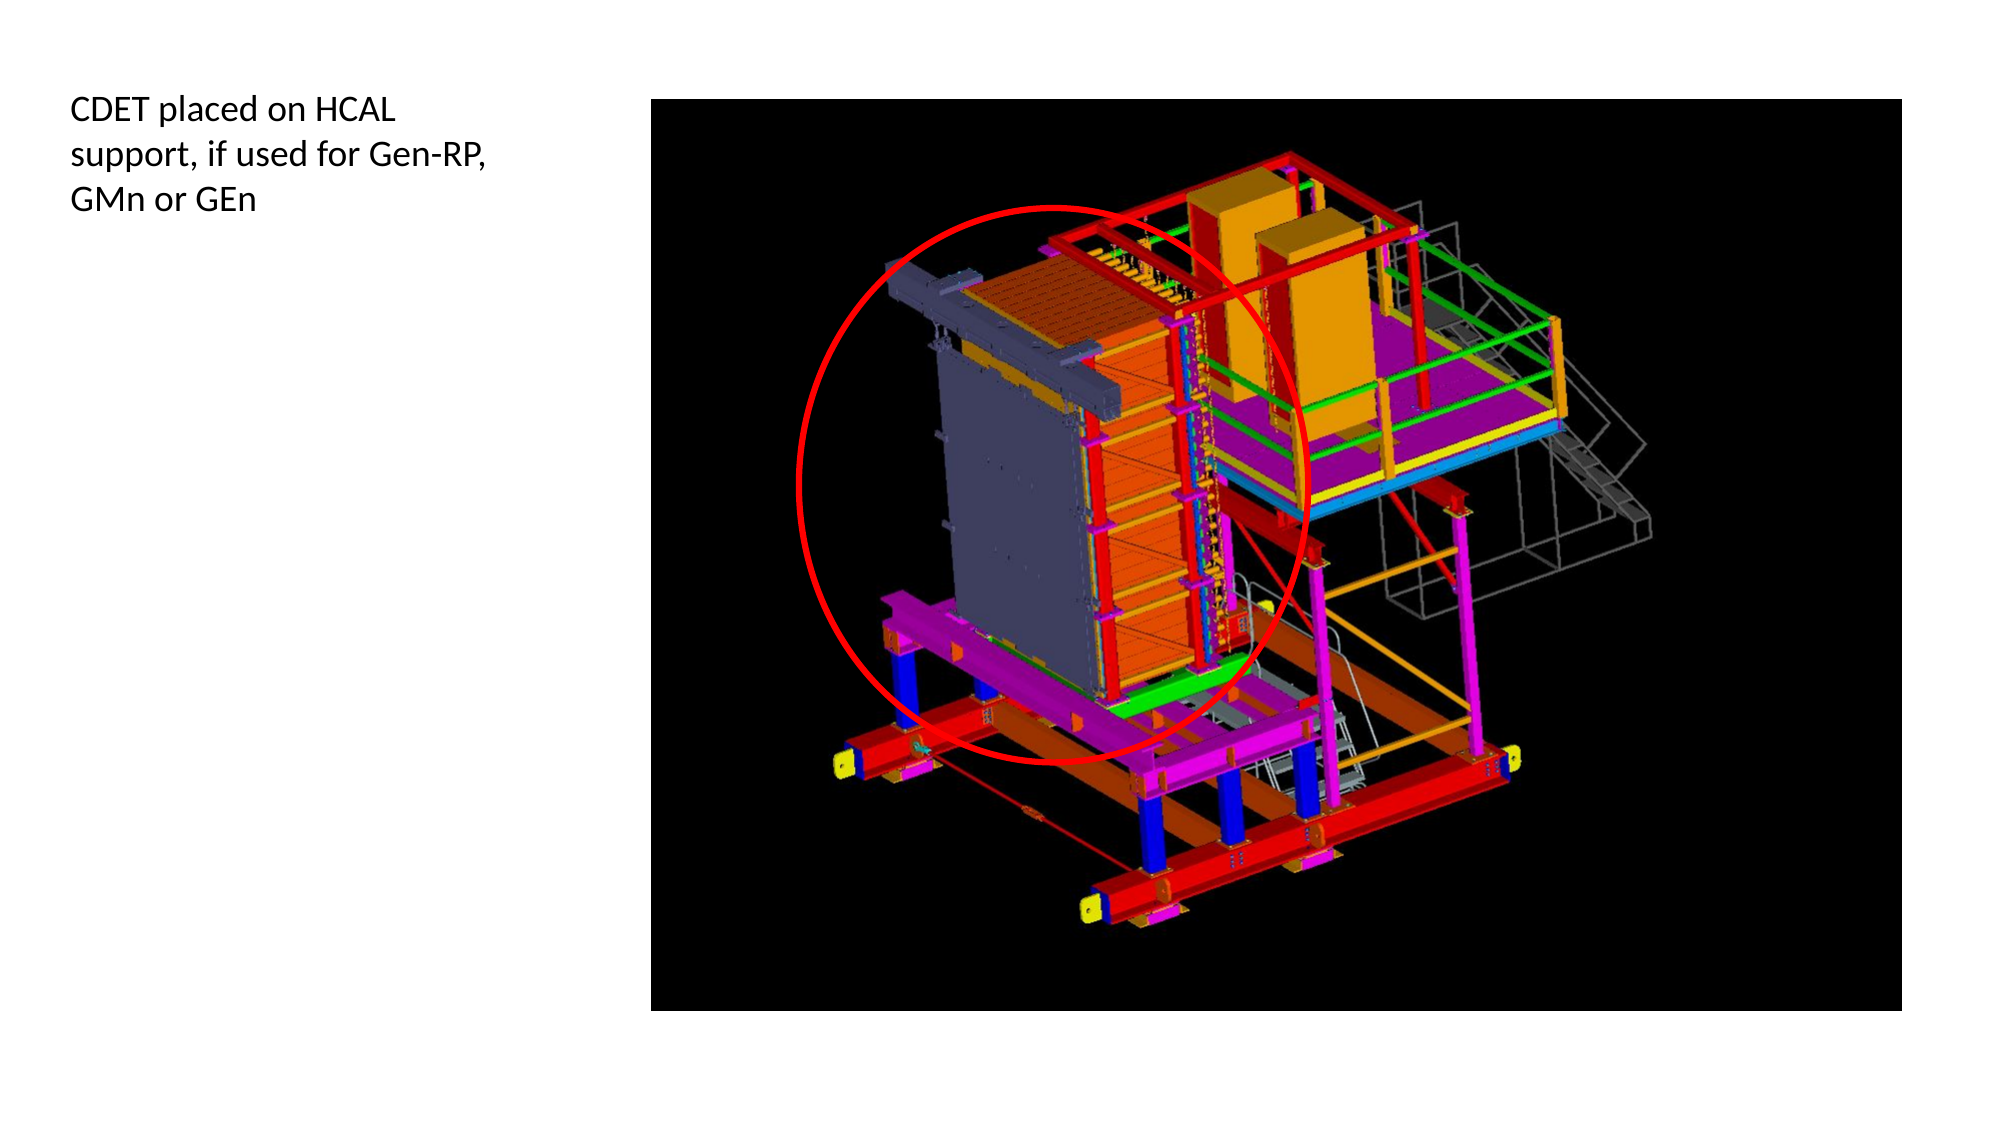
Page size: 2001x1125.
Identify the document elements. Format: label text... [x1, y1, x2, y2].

picture [651, 99, 1902, 1011]
text_box CDET placed on HCAL support, if used for Gen-RP, GMn or GEn [55, 76, 532, 227]
